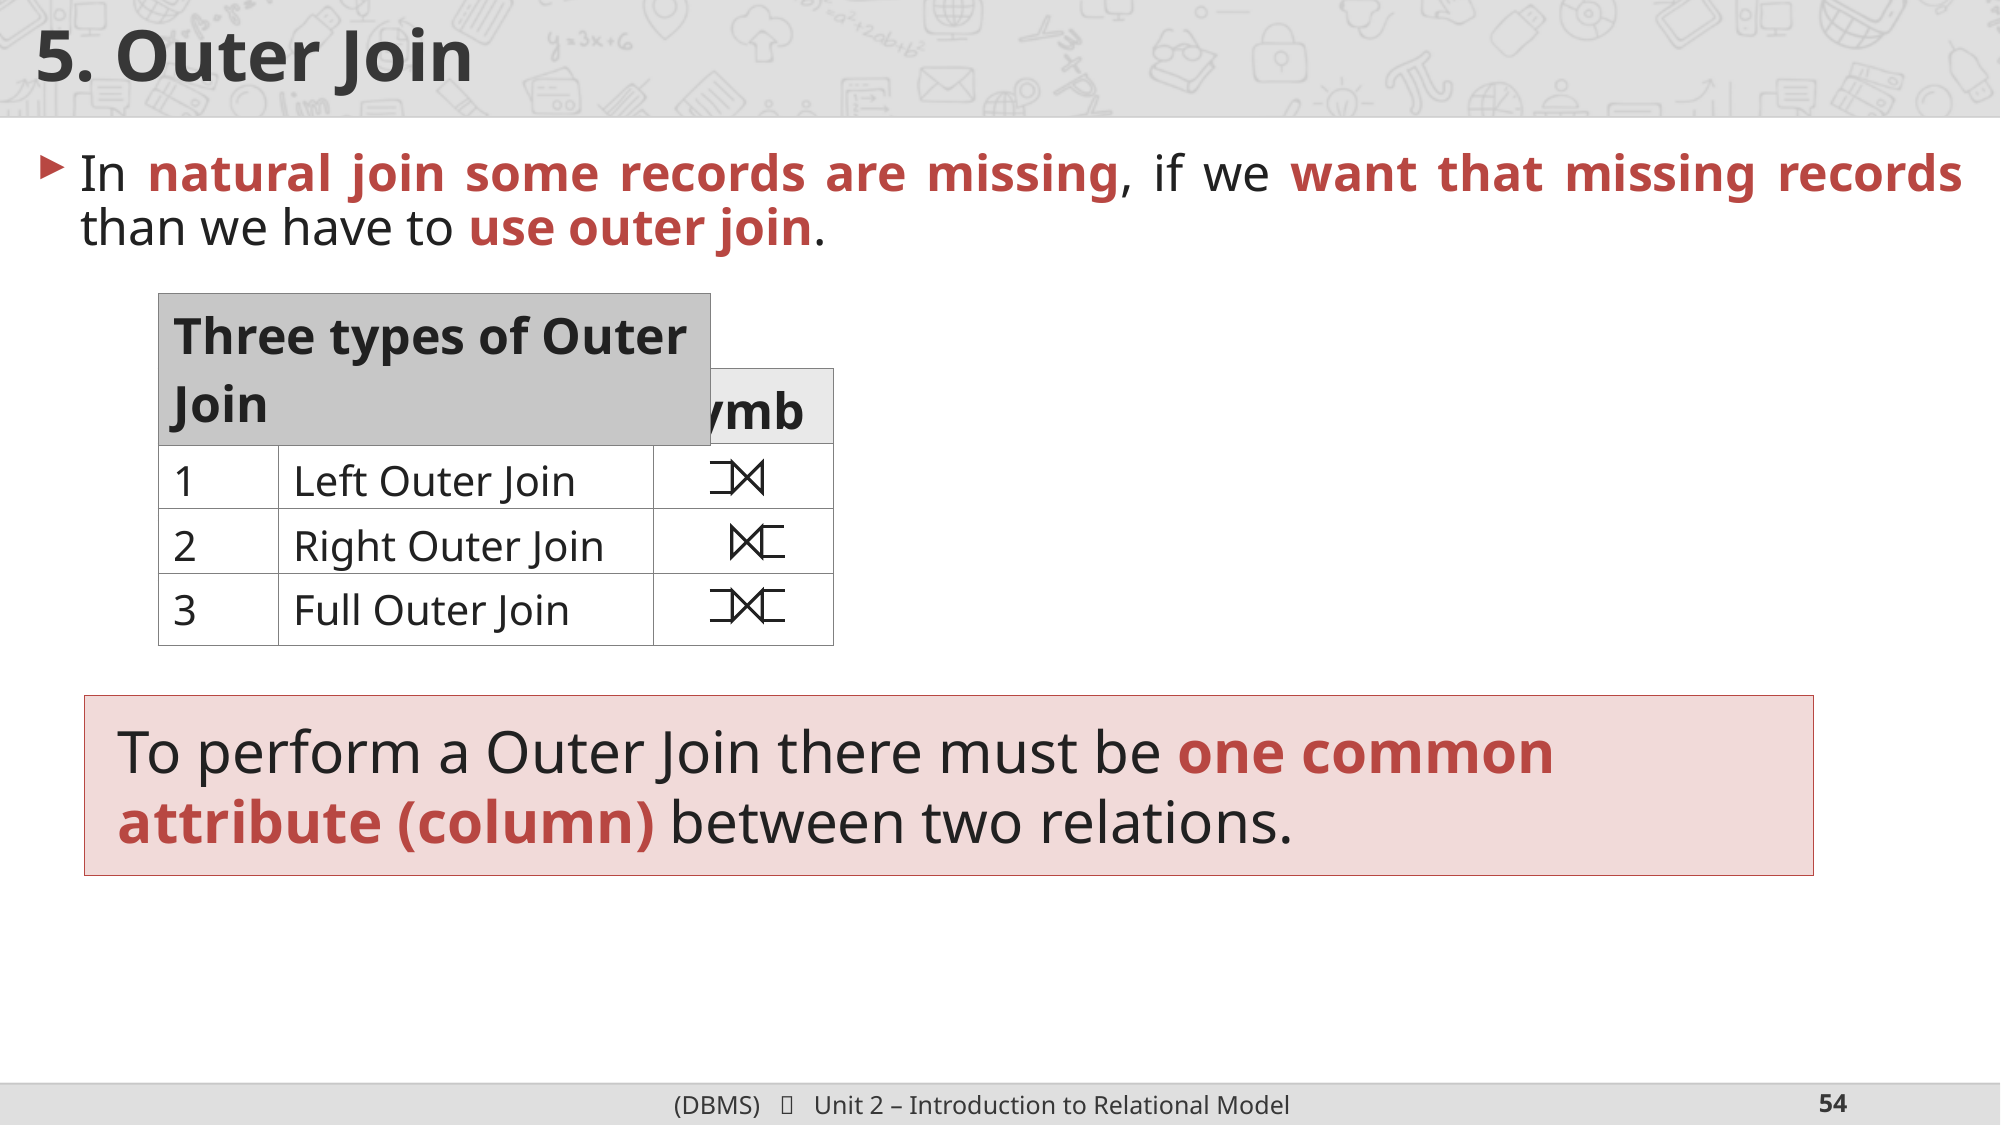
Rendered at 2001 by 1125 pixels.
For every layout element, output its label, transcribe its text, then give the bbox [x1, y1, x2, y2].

table_header [654, 574, 833, 645]
table_header [654, 509, 833, 573]
table_header Right Outer Join [279, 509, 653, 573]
text_box To perform a Outer Join there must be one common attribute (column) between two relations. [84, 695, 1814, 876]
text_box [731, 526, 785, 557]
list In natural join some records are missing, if we want that missing records than we have to use outer join. [21, 141, 1979, 1059]
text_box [709, 590, 785, 621]
table_header 1 [159, 446, 278, 508]
table_header 2 [159, 509, 278, 573]
table_header Symbol [711, 369, 833, 443]
table_header Three types of Outer Join [159, 294, 710, 445]
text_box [709, 462, 763, 493]
table_header Left Outer Join [279, 446, 653, 508]
table_header Full Outer Join [279, 574, 653, 645]
table_header [654, 444, 833, 508]
table_header 3 [159, 574, 278, 645]
title 5. Outer Join [0, 0, 2000, 117]
